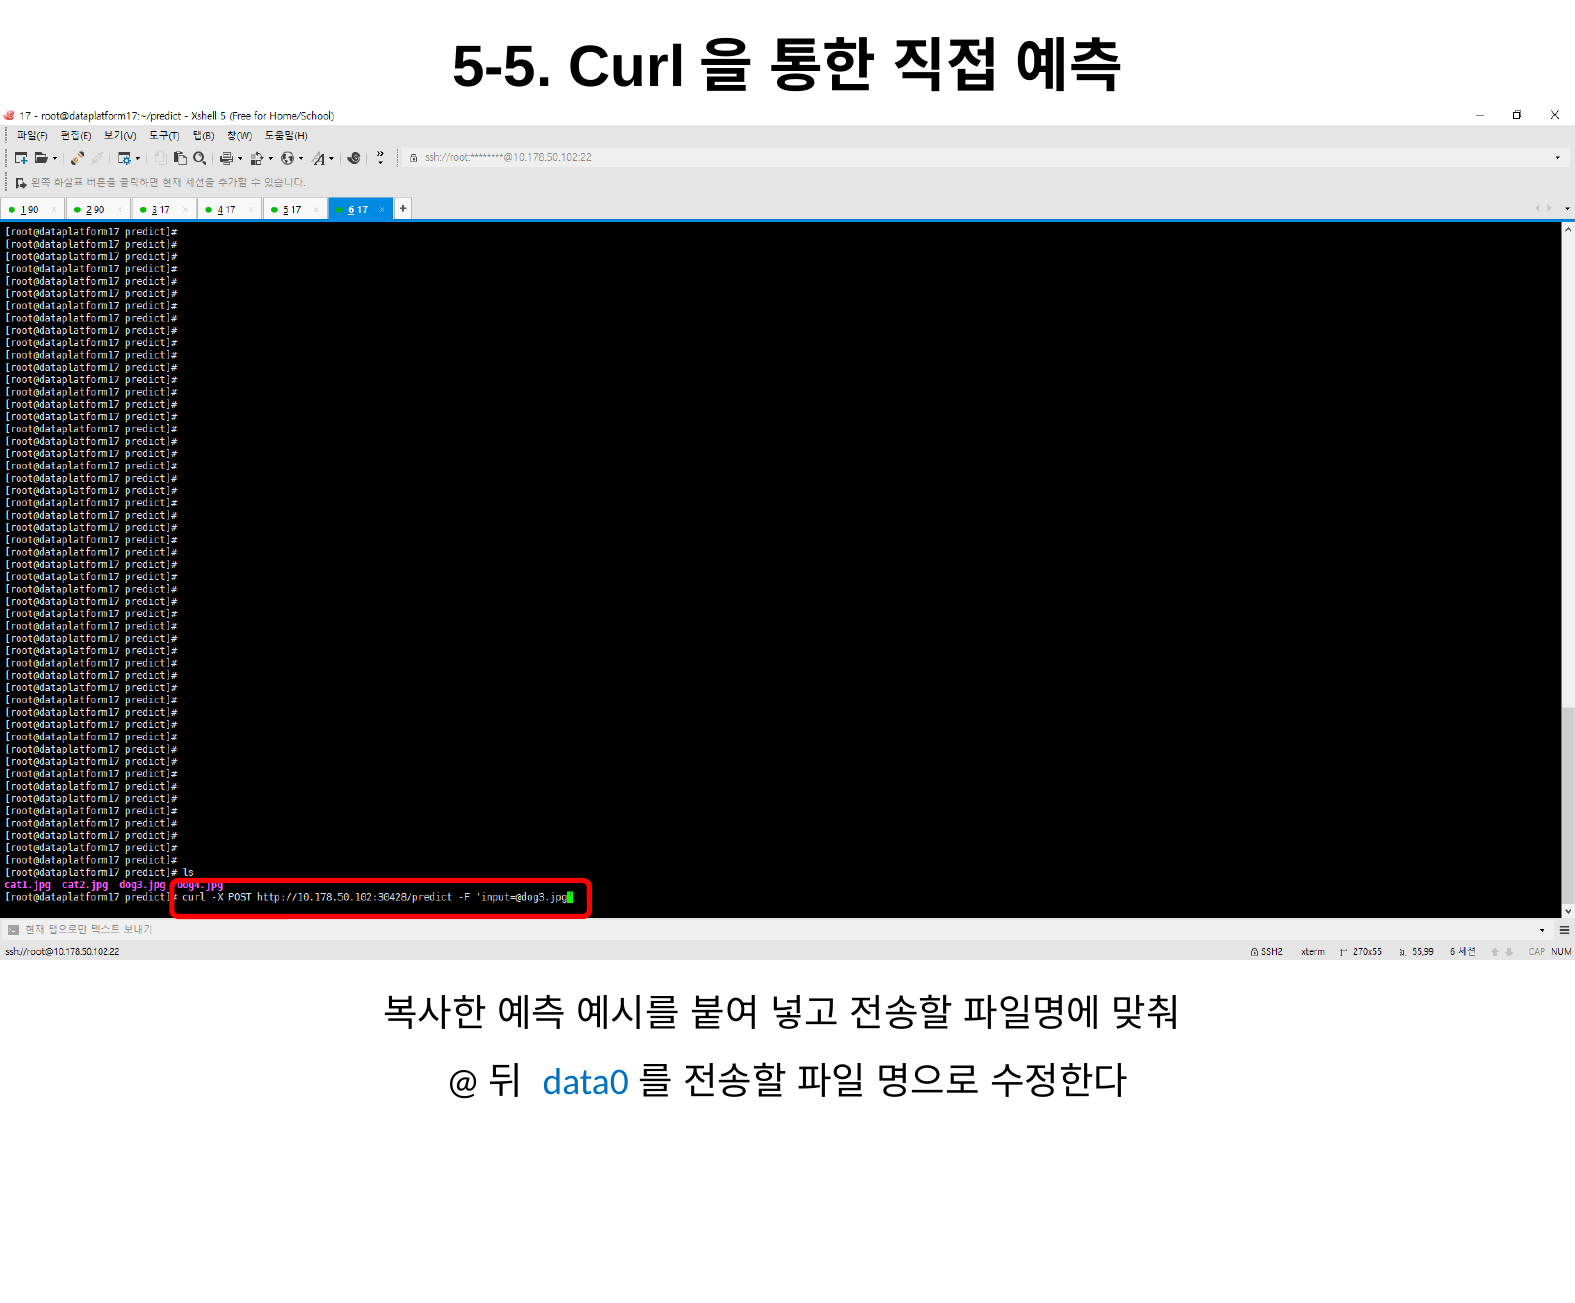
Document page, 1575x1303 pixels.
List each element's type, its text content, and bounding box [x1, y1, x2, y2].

text_box 복사한 예측 예시를 붙여 넣고 전송할 파일명에 맞춰 @뒤 data0를 전송할 파일 명으로 수정한다 [0, 960, 1575, 1109]
text_box 5-5. Curl을 통한 직접 예측 [0, 20, 1575, 106]
picture [0, 106, 1575, 960]
